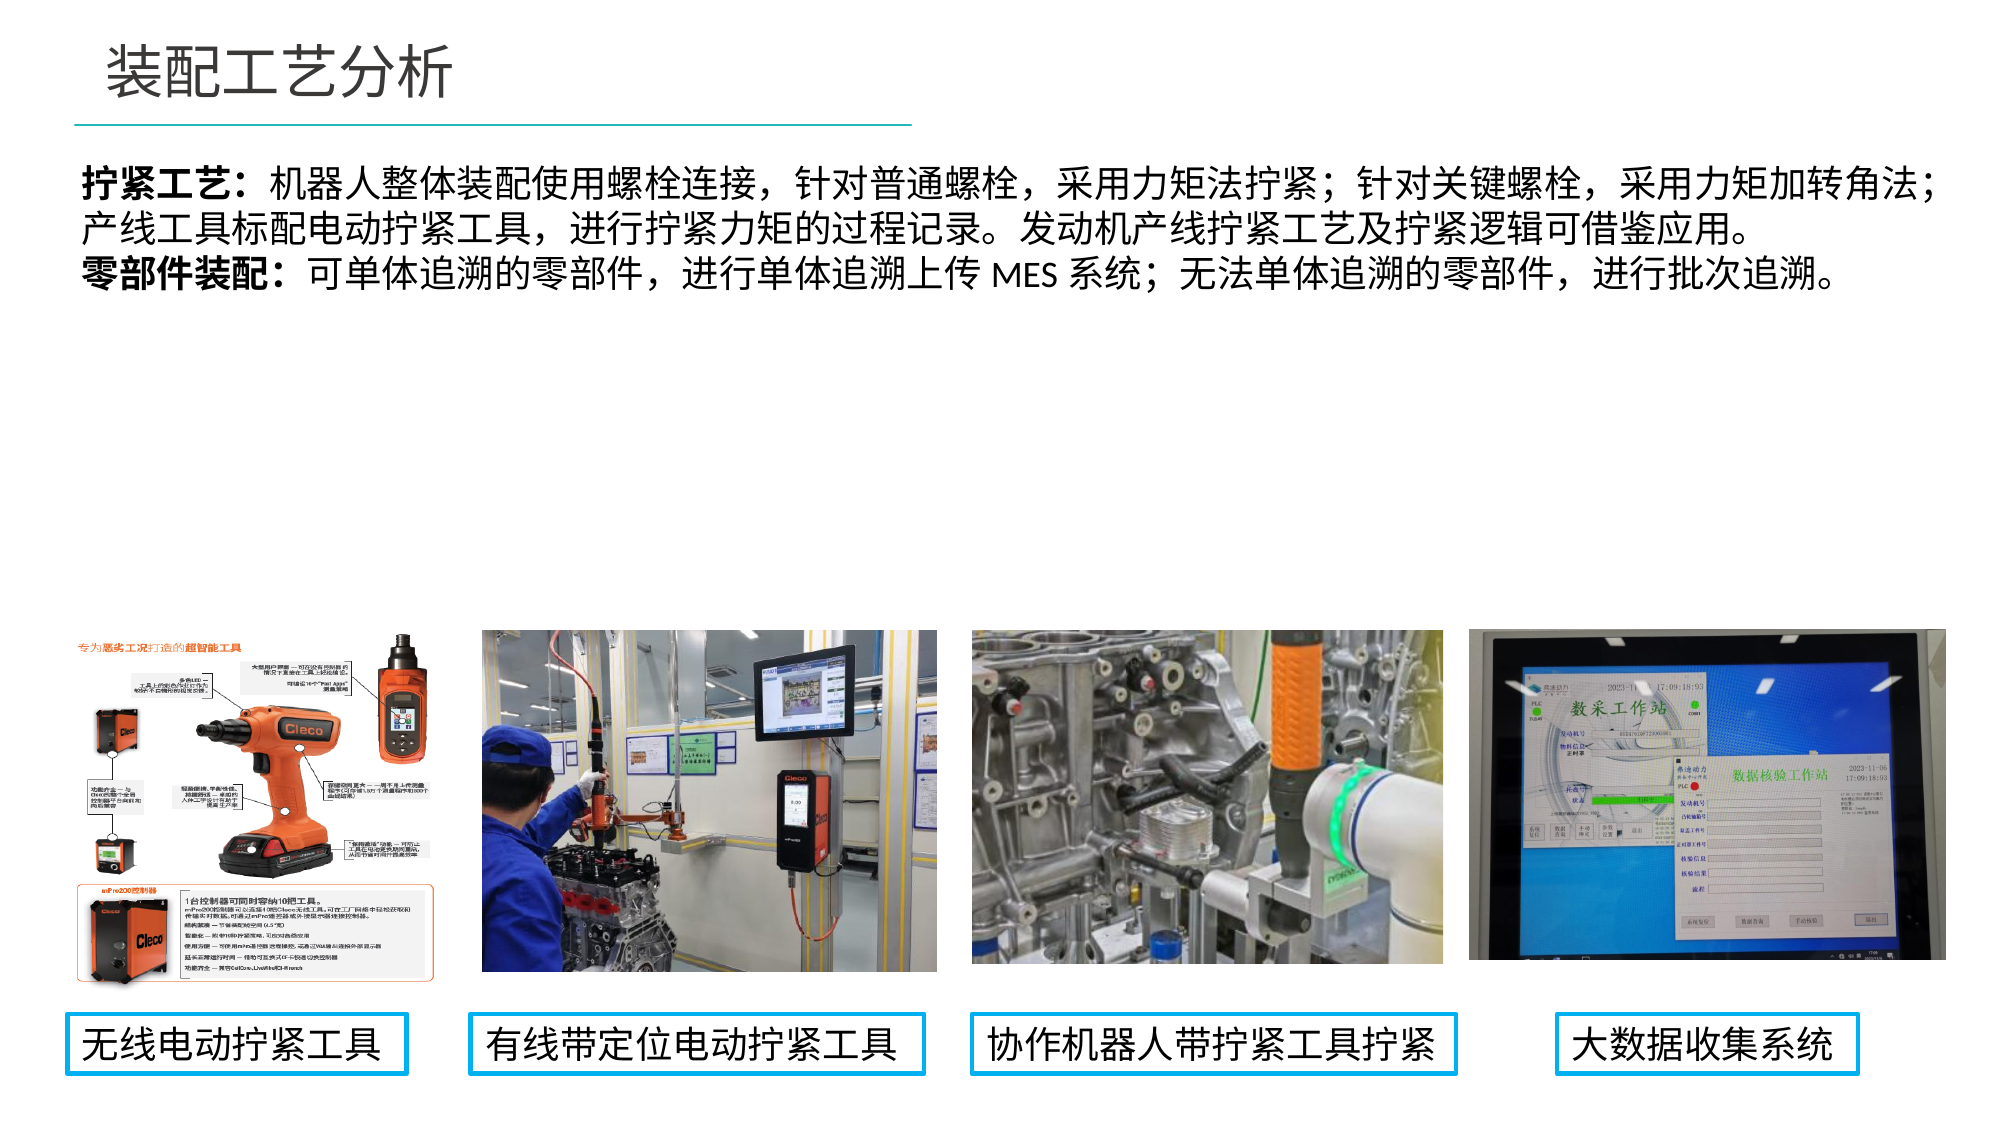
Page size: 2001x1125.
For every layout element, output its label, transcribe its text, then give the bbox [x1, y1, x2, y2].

picture [972, 630, 1444, 964]
text_box 大数据收集系统 [1556, 1013, 1859, 1074]
picture [482, 630, 937, 972]
picture [66, 623, 471, 993]
text_box 无线电动拧紧工具 [67, 1013, 407, 1074]
text_box 拧紧工艺：机器人整体装配使用螺栓连接，针对普通螺栓，采用力矩法拧紧；针对关键螺栓，采用力矩加转角法；产线工具标配电动拧紧工具，进行拧紧力矩的过程记录。发动机产线拧紧工艺及拧紧逻辑可借鉴应用。 零部件装配：可单体追溯的零部件，进行单体追溯上传MES系统；无法单体追溯的零部件，进行批次追溯。 [67, 152, 1937, 551]
title 装配工艺分析 [90, 35, 1545, 110]
text_box 有线带定位电动拧紧工具 [470, 1013, 925, 1074]
picture [1469, 629, 1946, 960]
text_box 协作机器人带拧紧工具拧紧 [972, 1013, 1456, 1074]
